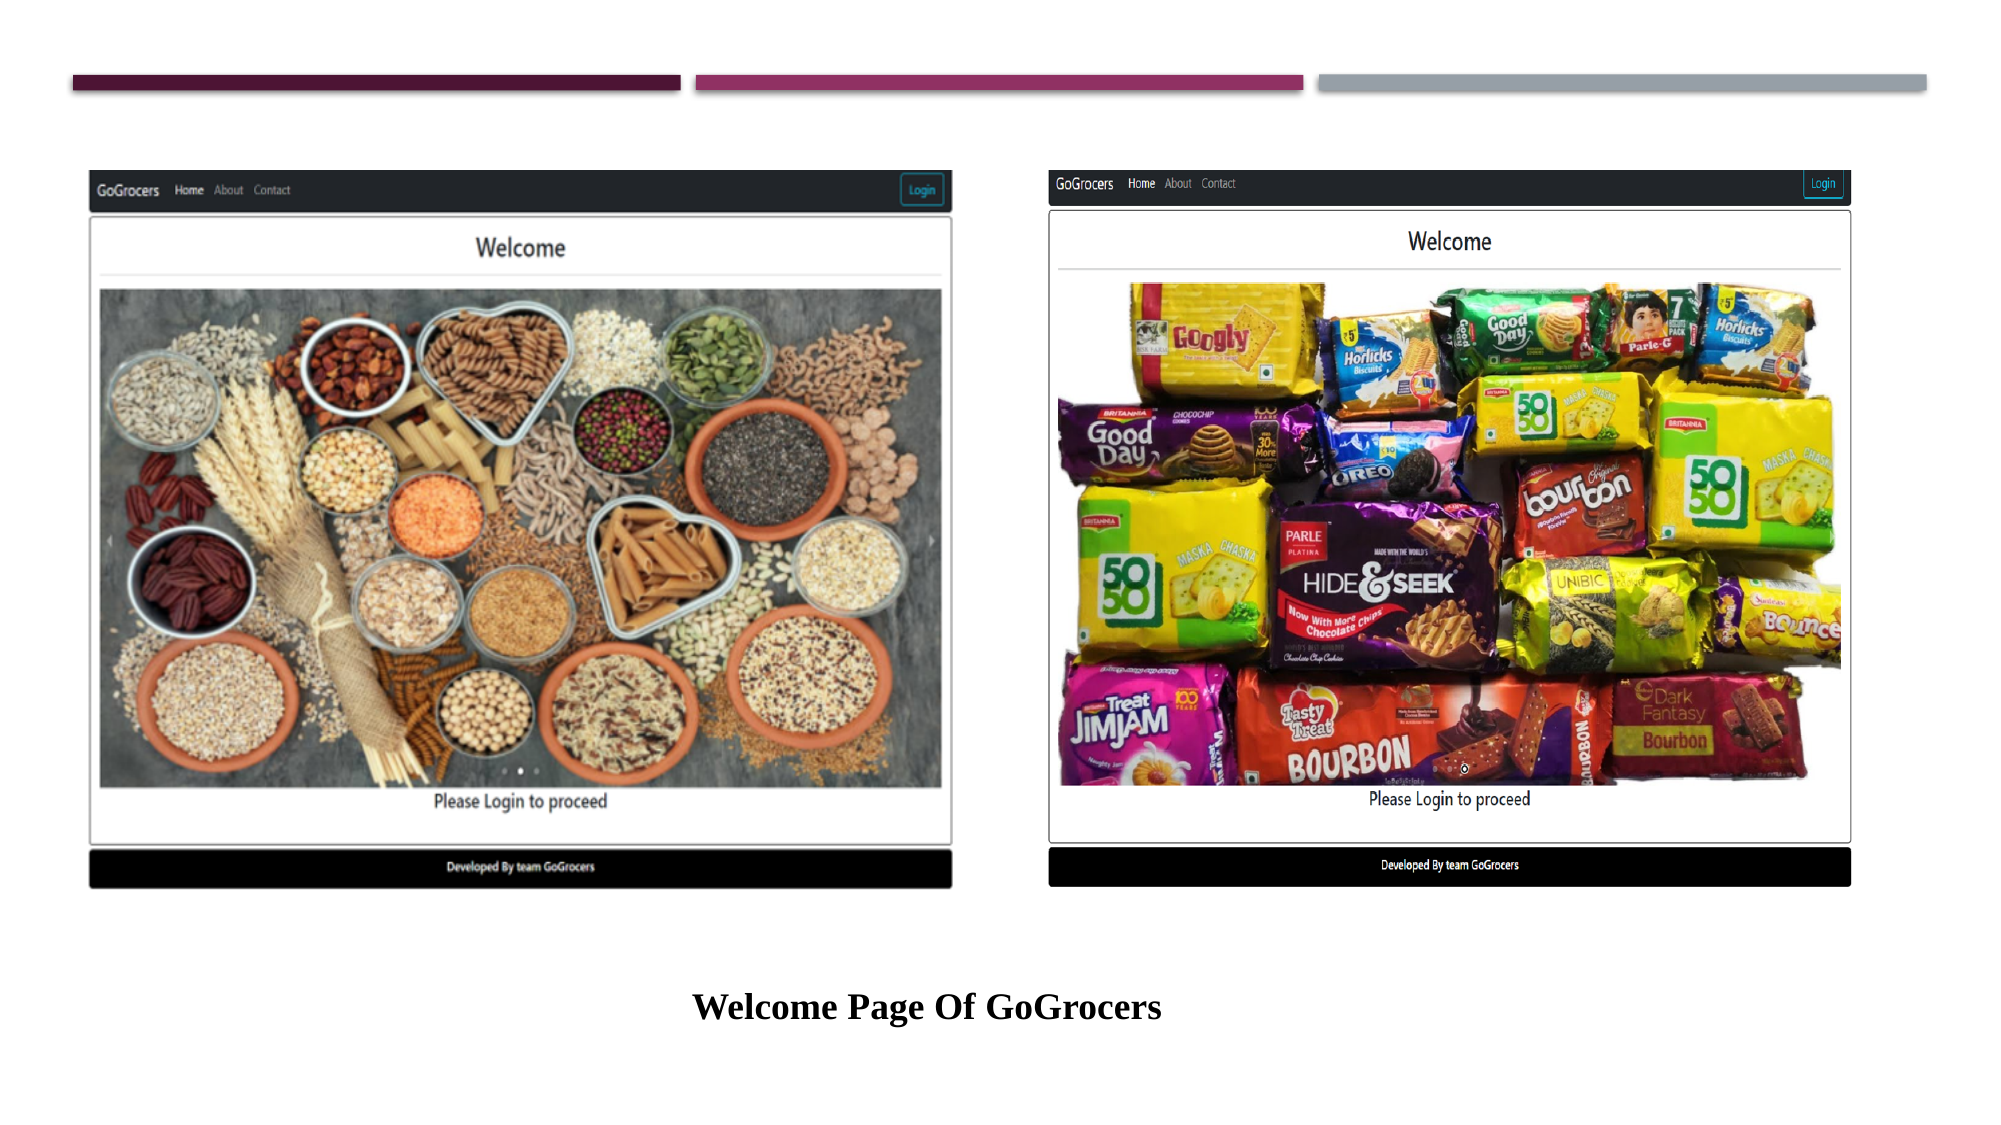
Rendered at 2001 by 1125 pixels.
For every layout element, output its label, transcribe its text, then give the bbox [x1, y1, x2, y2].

picture [46, 170, 973, 908]
text_box Welcome Page Of GoGrocers [353, 974, 1472, 1035]
picture [1014, 170, 1868, 908]
